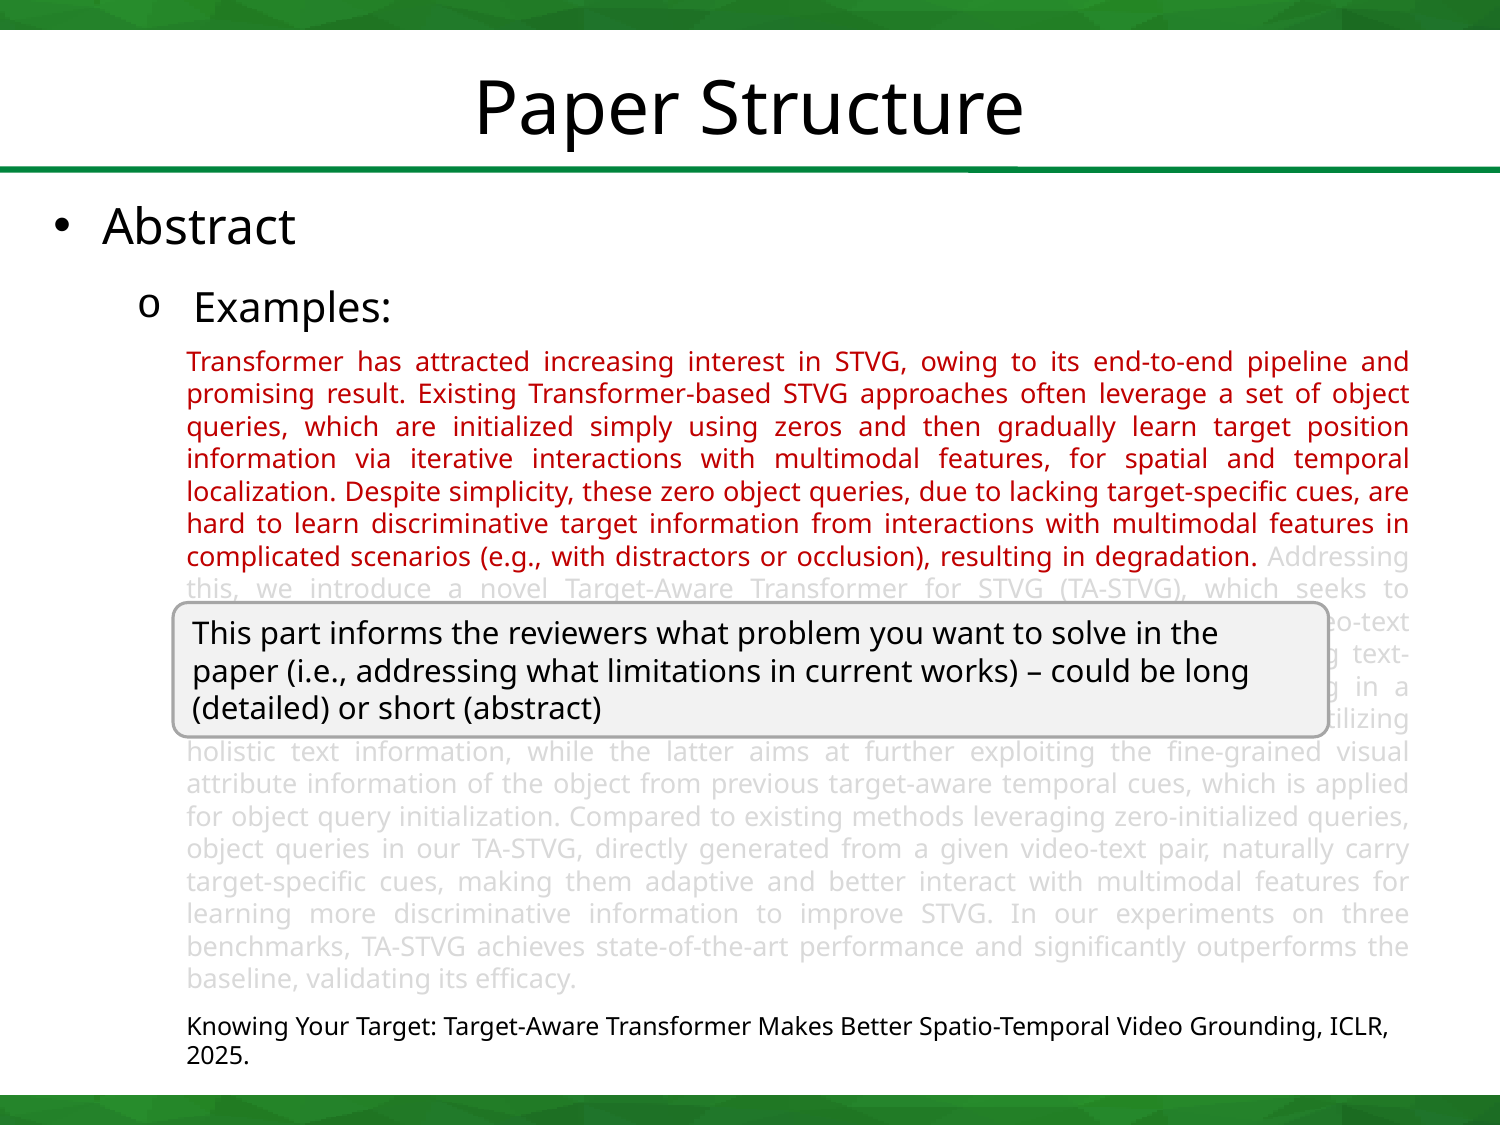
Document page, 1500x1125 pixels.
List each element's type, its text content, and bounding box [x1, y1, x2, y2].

text_box This part informs the reviewers what problem you want to solve in the paper (i.e., addressing what limitations in current works) – could be long (detailed) or short (abstract) [171, 600, 1331, 739]
text_box Knowing Your Target: Target-Aware Transformer Makes Better Spatio-Temporal Video Grounding, ICLR, 2025. [171, 1002, 1410, 1078]
text_box Abstract [38, 186, 1439, 263]
text_box Paper Structure [0, 56, 1500, 152]
text_box Transformer has attracted increasing interest in STVG, owing to its end-to-end pipeline and promising result. Existing Transformer-based STVG approaches often leverage a set of object queries, which are initialized simply using zeros and then gradually learn target position information via iterative interactions with multimodal features, for spatial and temporal localization. Despite simplicity, these zero object queries, due to lacking target-specific cues, are hard to learn discriminative target information from interactions with multimodal features in complicated scenarios (e.g., with distractors or occlusion), resulting in degradation. Addressing this, we introduce a novel Target-Aware Transformer for STVG (TA-STVG), which seeks to adaptively generate object queries via exploring target-specific cues from the given video-text pair, for improving STVG. The key lies in two simple yet effective modules, comprising text-guided temporal sampling (TTS) and attribute-aware spatial activation (ASA), working in a cascade. The former focuses on selecting target-relevant temporal cues from a video utilizing holistic text information, while the latter aims at further exploiting the fine-grained visual attribute information of the object from previous target-aware temporal cues, which is applied for object query initialization. Compared to existing methods leveraging zero-initialized queries, object queries in our TA-STVG, directly generated from a given video-text pair, naturally carry target-specific cues, making them adaptive and better interact with multimodal features for learning more discriminative information to improve STVG. In our experiments on three benchmarks, TA-STVG achieves state-of-the-art performance and significantly outperforms the baseline, validating its efficacy. [171, 336, 1425, 1002]
text_box Examples: [121, 262, 1458, 333]
picture [0, 0, 1500, 30]
picture [0, 1094, 1500, 1125]
